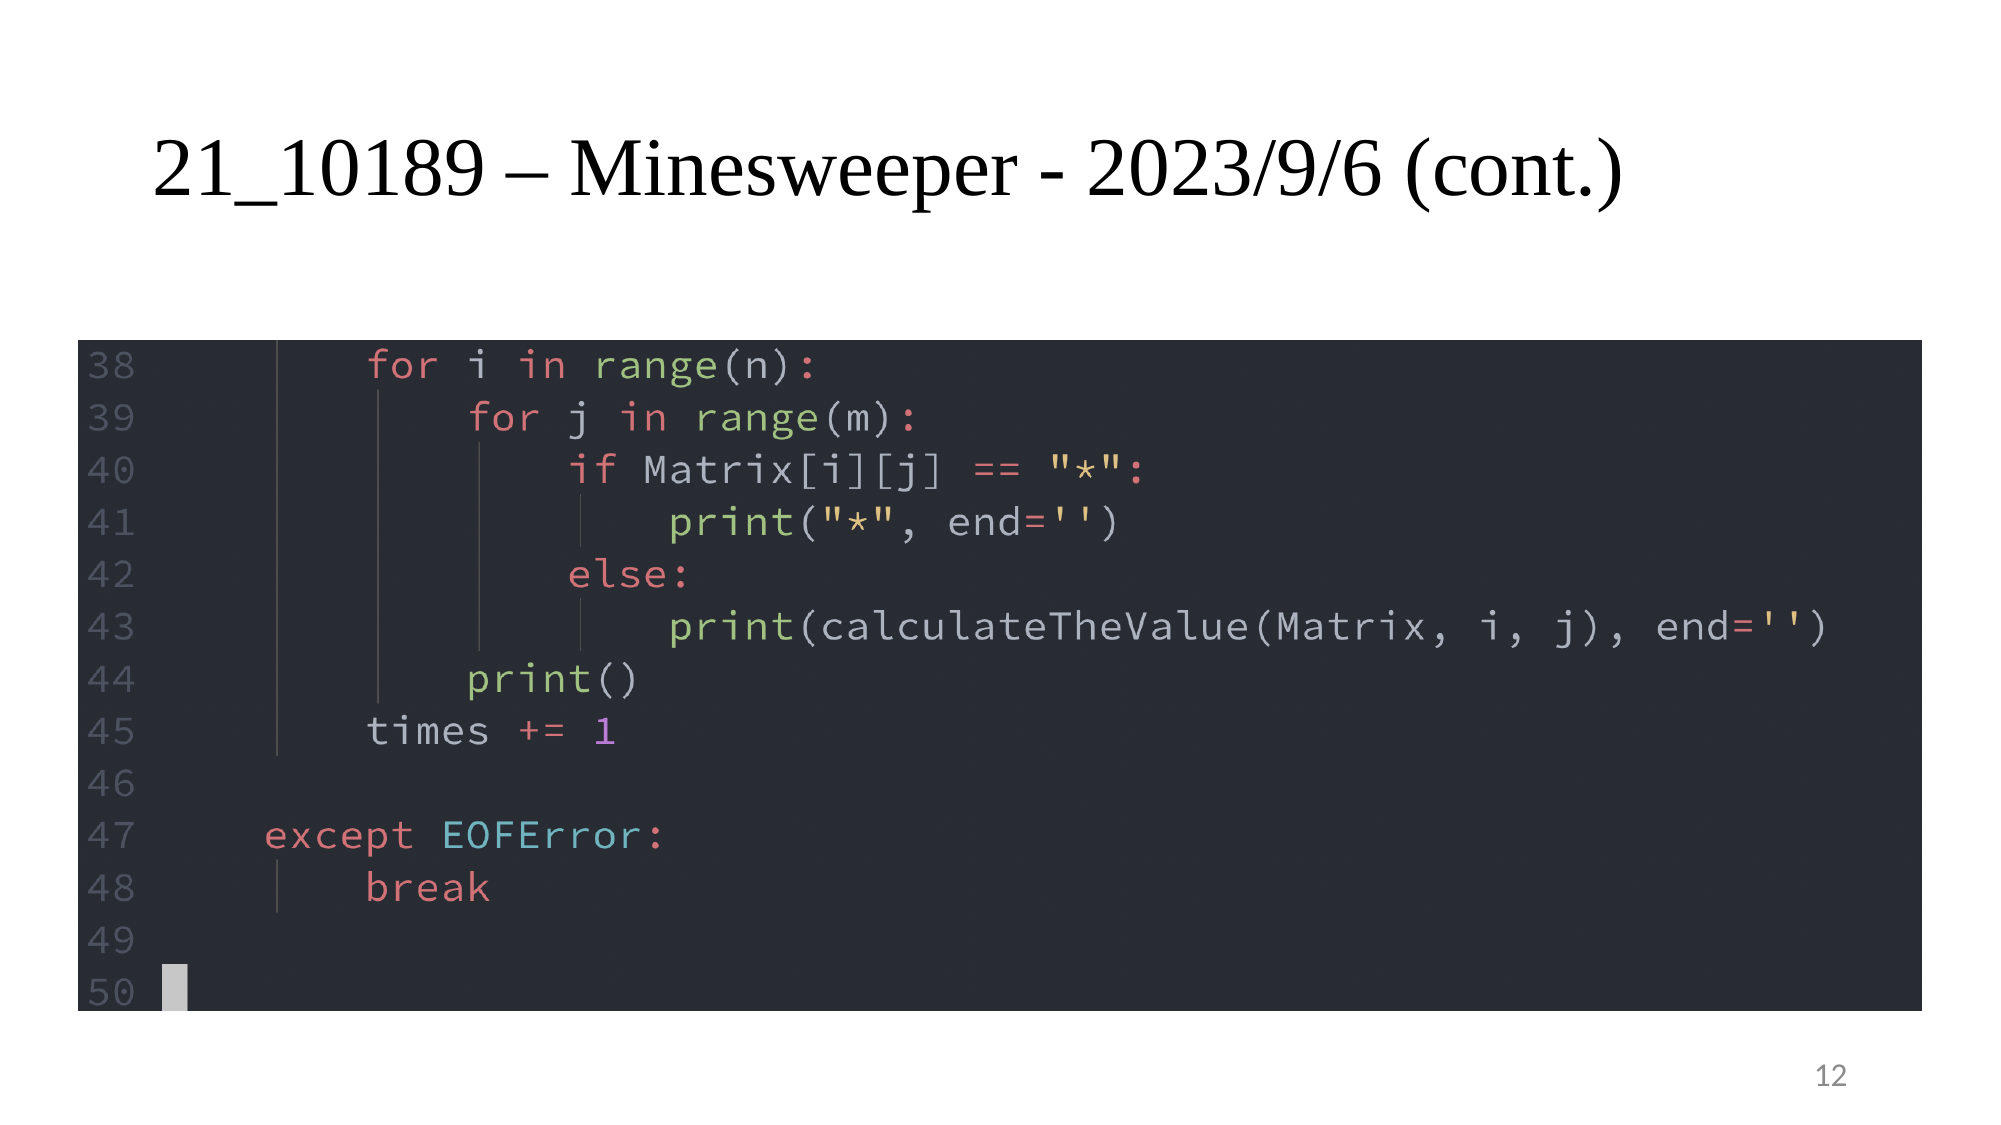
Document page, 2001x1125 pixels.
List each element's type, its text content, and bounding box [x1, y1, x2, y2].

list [78, 340, 1922, 1011]
slide_number 11 [1412, 1042, 1863, 1103]
title 21_10189 – Minesweeper - 2023/9/6 (cont.) [137, 59, 1863, 278]
